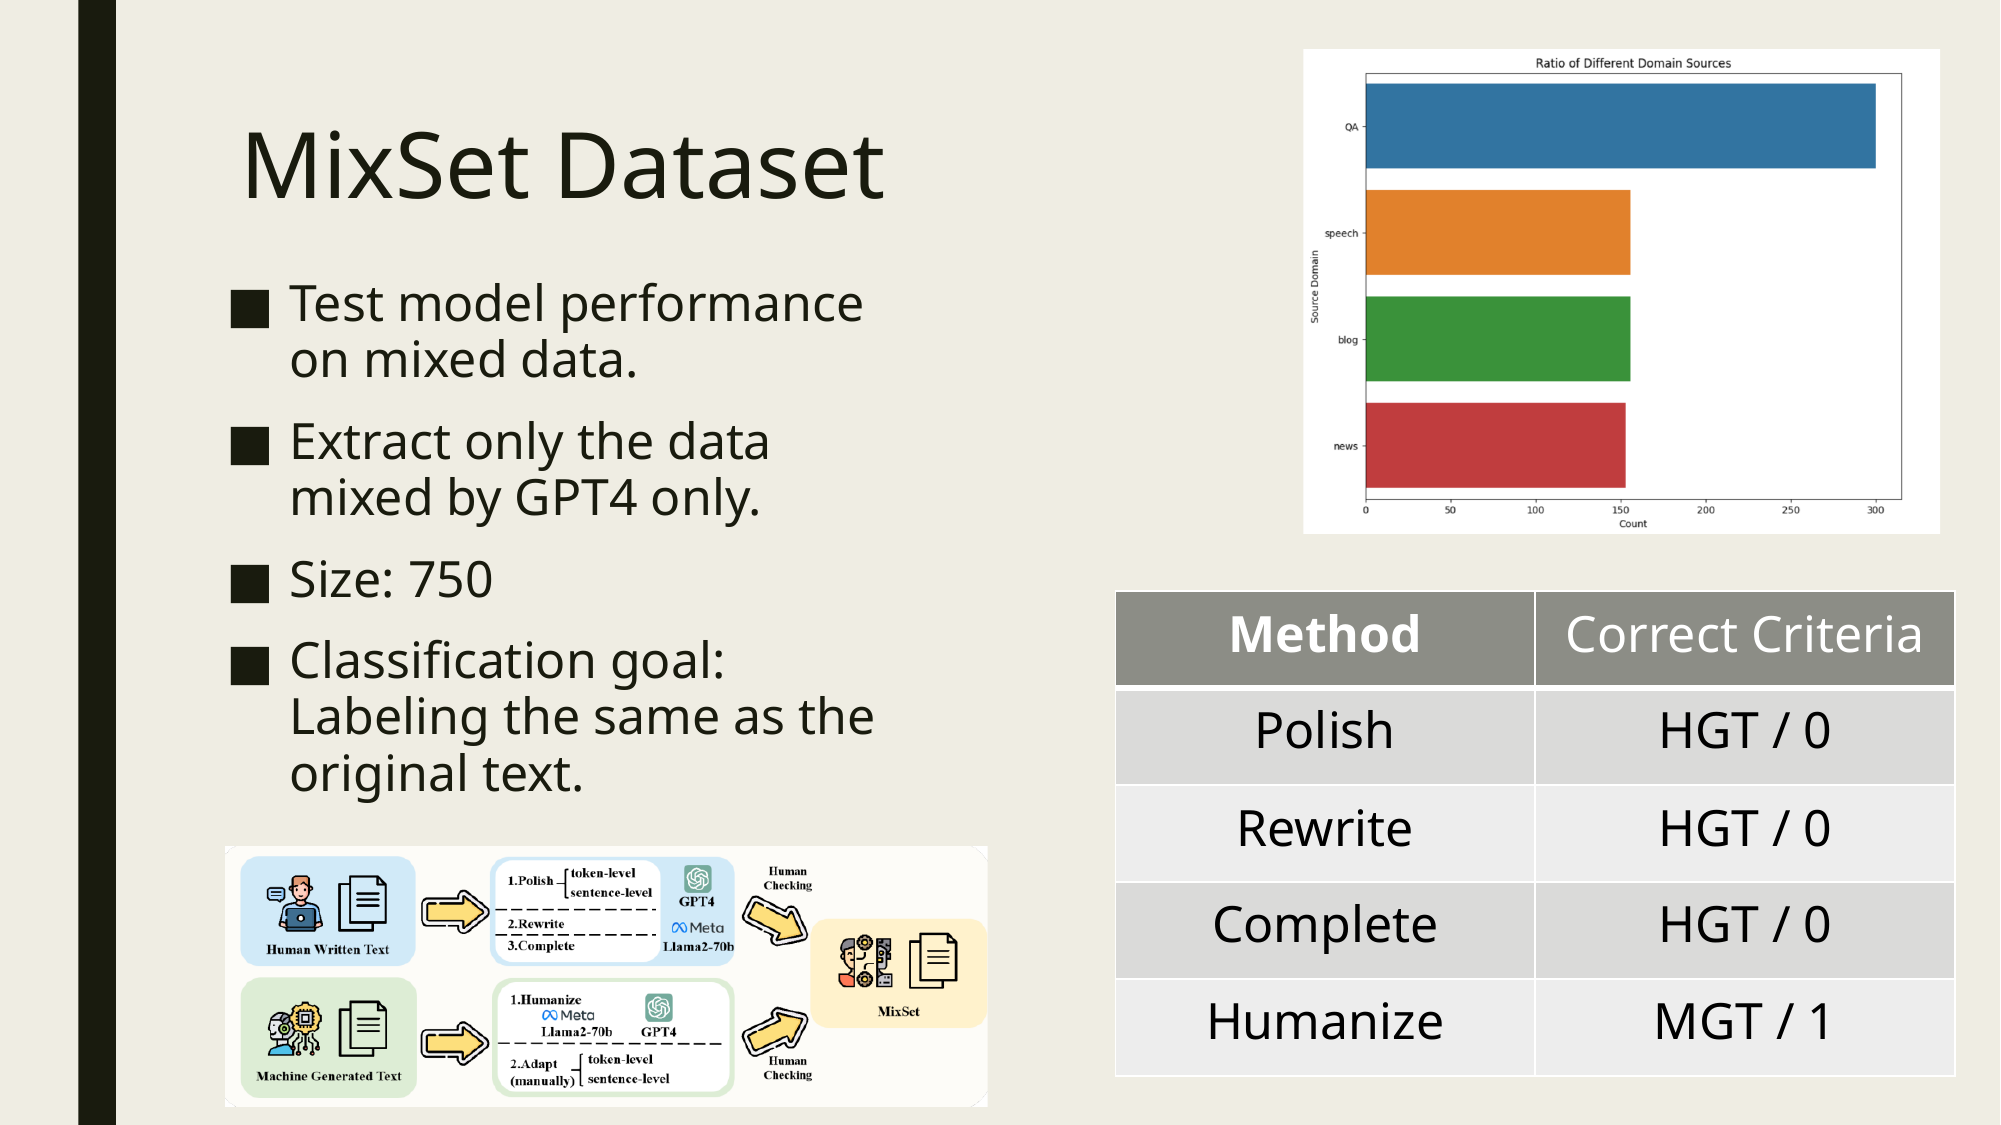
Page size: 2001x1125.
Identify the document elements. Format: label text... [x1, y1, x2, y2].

table_cell Complete [1116, 883, 1534, 978]
table_cell Humanize [1116, 980, 1534, 1075]
table_cell MGT / 1 [1536, 980, 1954, 1075]
table_header Correct Criteria [1536, 592, 1954, 685]
table_header Method [1116, 592, 1534, 685]
picture [1303, 49, 1941, 534]
table_cell HGT / 0 [1536, 786, 1954, 881]
title MixSet Dataset [225, 112, 1303, 357]
table_cell Polish [1116, 691, 1534, 784]
picture [224, 846, 988, 1107]
table_cell HGT / 0 [1536, 691, 1954, 784]
table_cell HGT / 0 [1536, 883, 1954, 978]
list Test model performance on mixed data. Extract only the data mixed by GPT4 only. Size: 750 Classification goal: Labeling the same as the original text. [211, 268, 942, 857]
table_cell Rewrite [1116, 786, 1534, 881]
